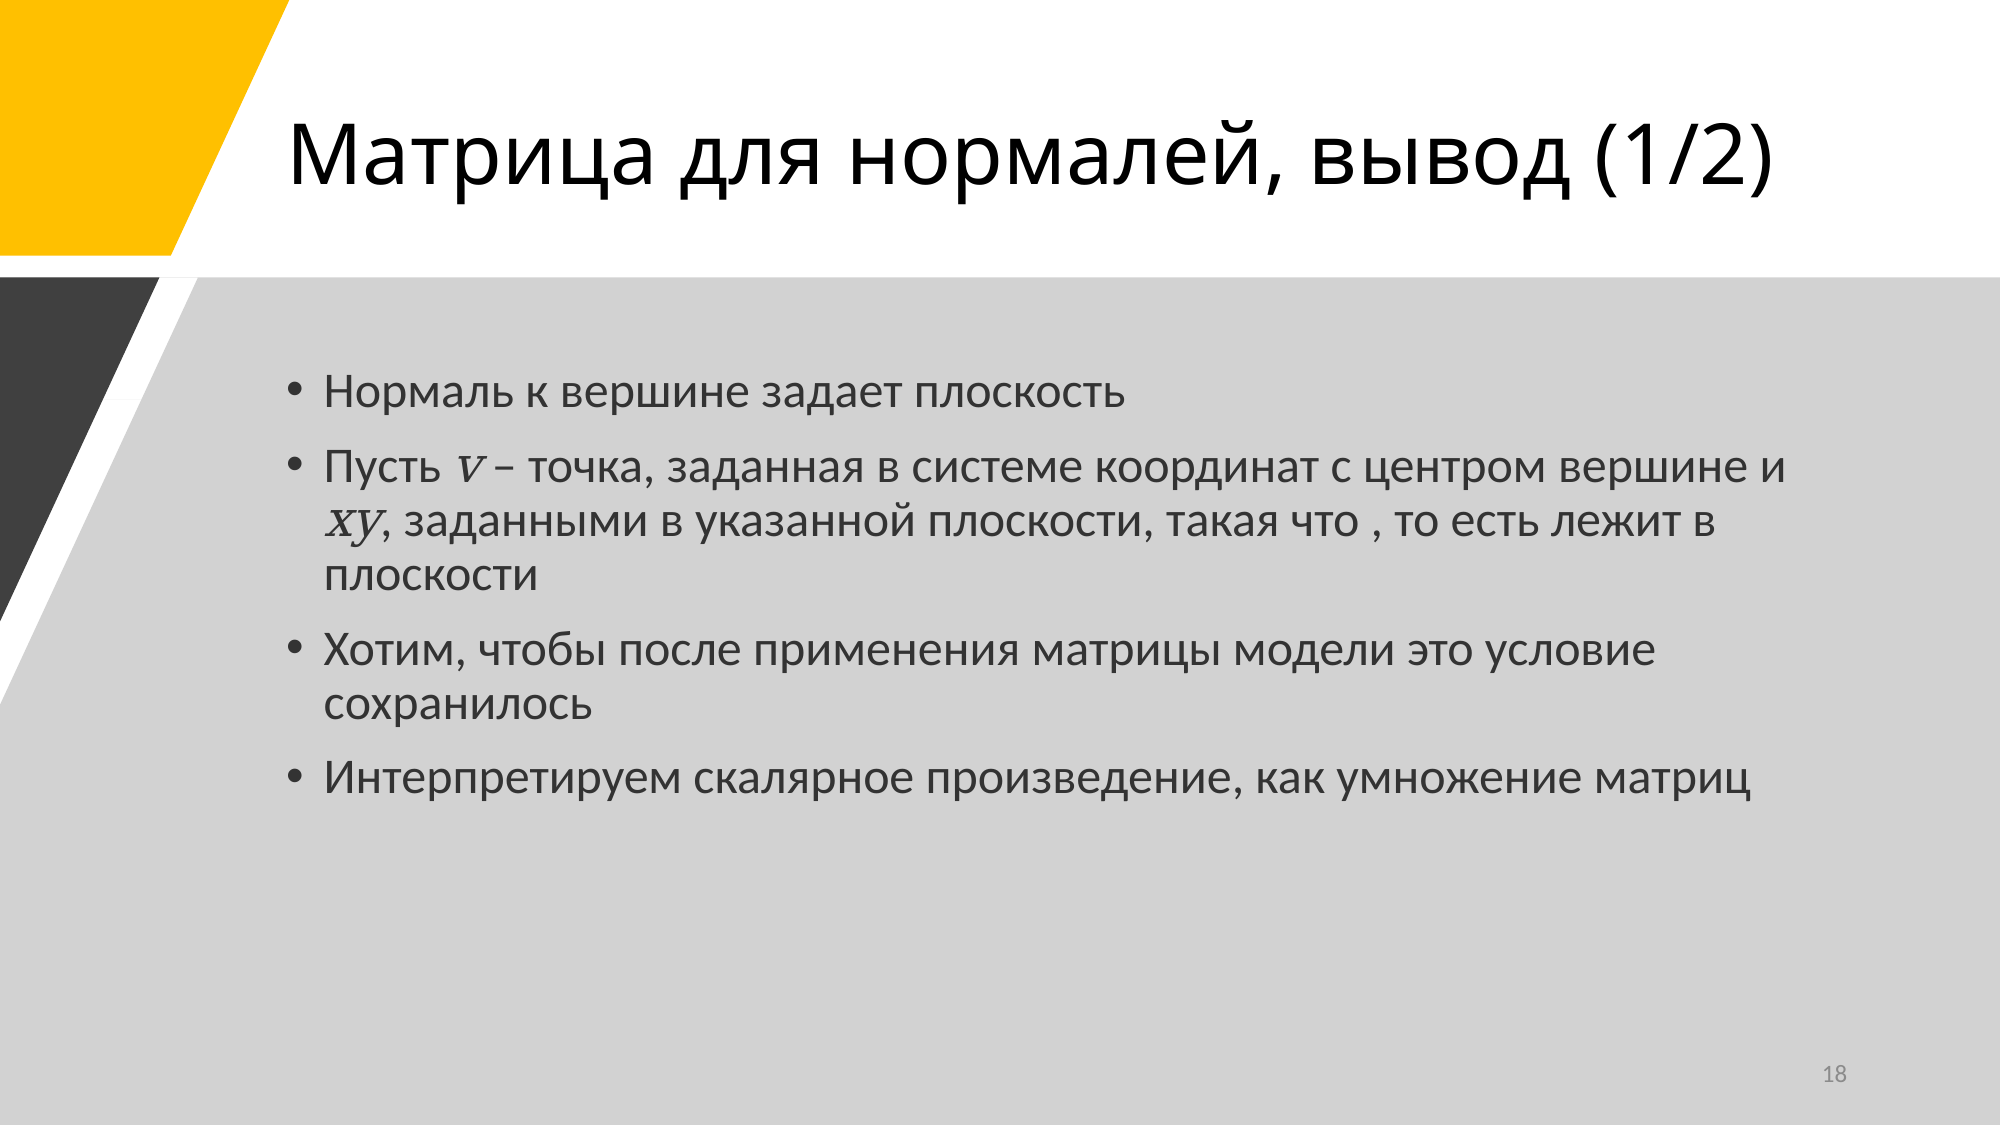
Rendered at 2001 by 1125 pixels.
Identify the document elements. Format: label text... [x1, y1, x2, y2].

text_box [0, 276, 162, 622]
text_box [0, 276, 2000, 1125]
slide_number 18 [1412, 1042, 1863, 1103]
text_box [0, 0, 291, 257]
title Матрица для нормалей, вывод (1/2) [271, 60, 1808, 255]
